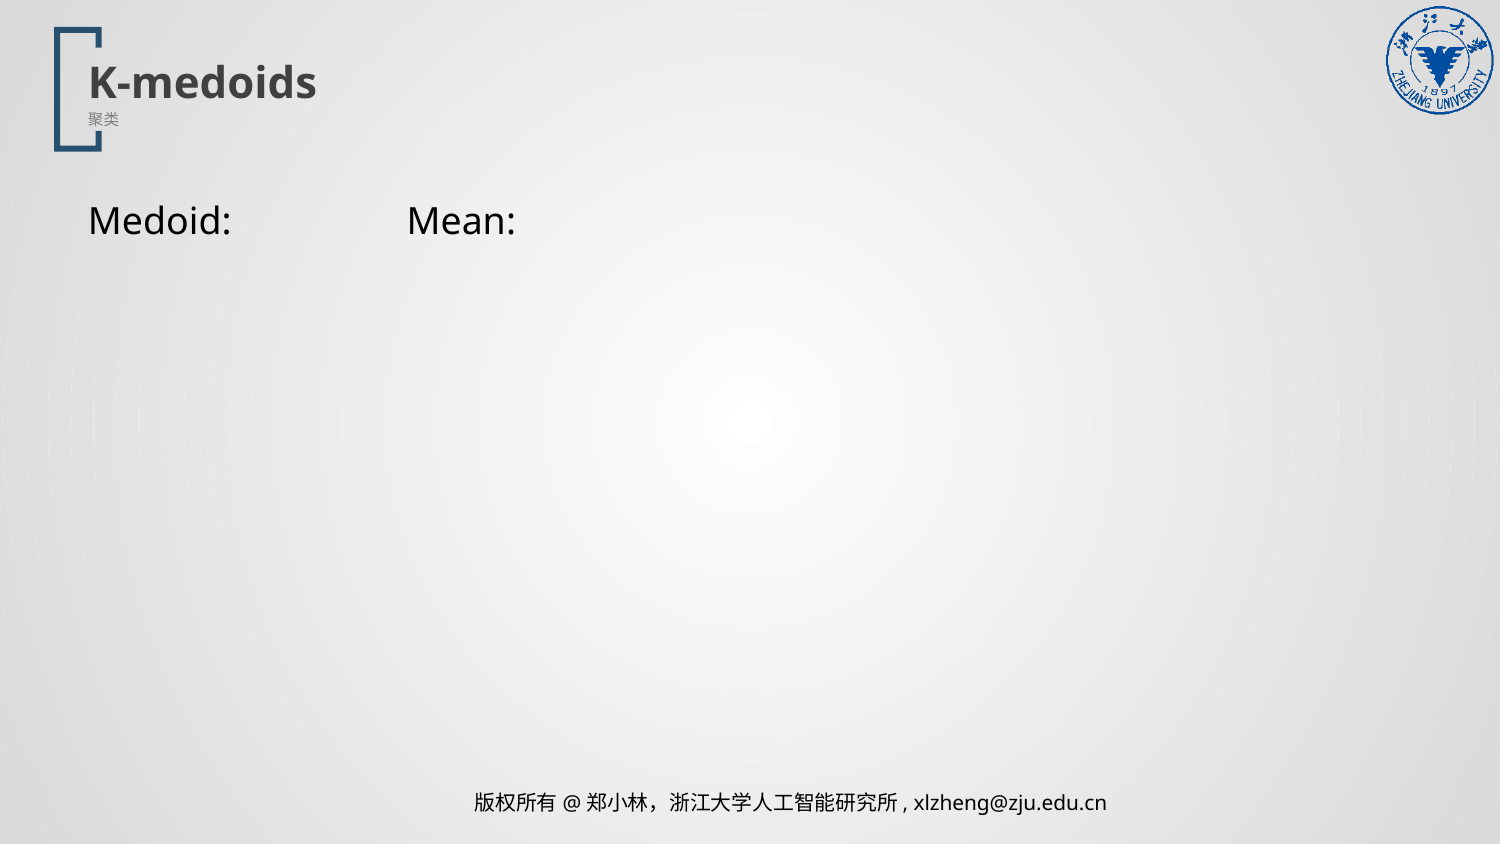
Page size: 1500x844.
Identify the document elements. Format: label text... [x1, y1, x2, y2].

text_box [54, 26, 647, 152]
picture [1379, 0, 1500, 121]
text_box 版权所有@郑小林，浙江大学人工智能研究所, xlzheng@zju.edu.cn [459, 782, 1234, 828]
